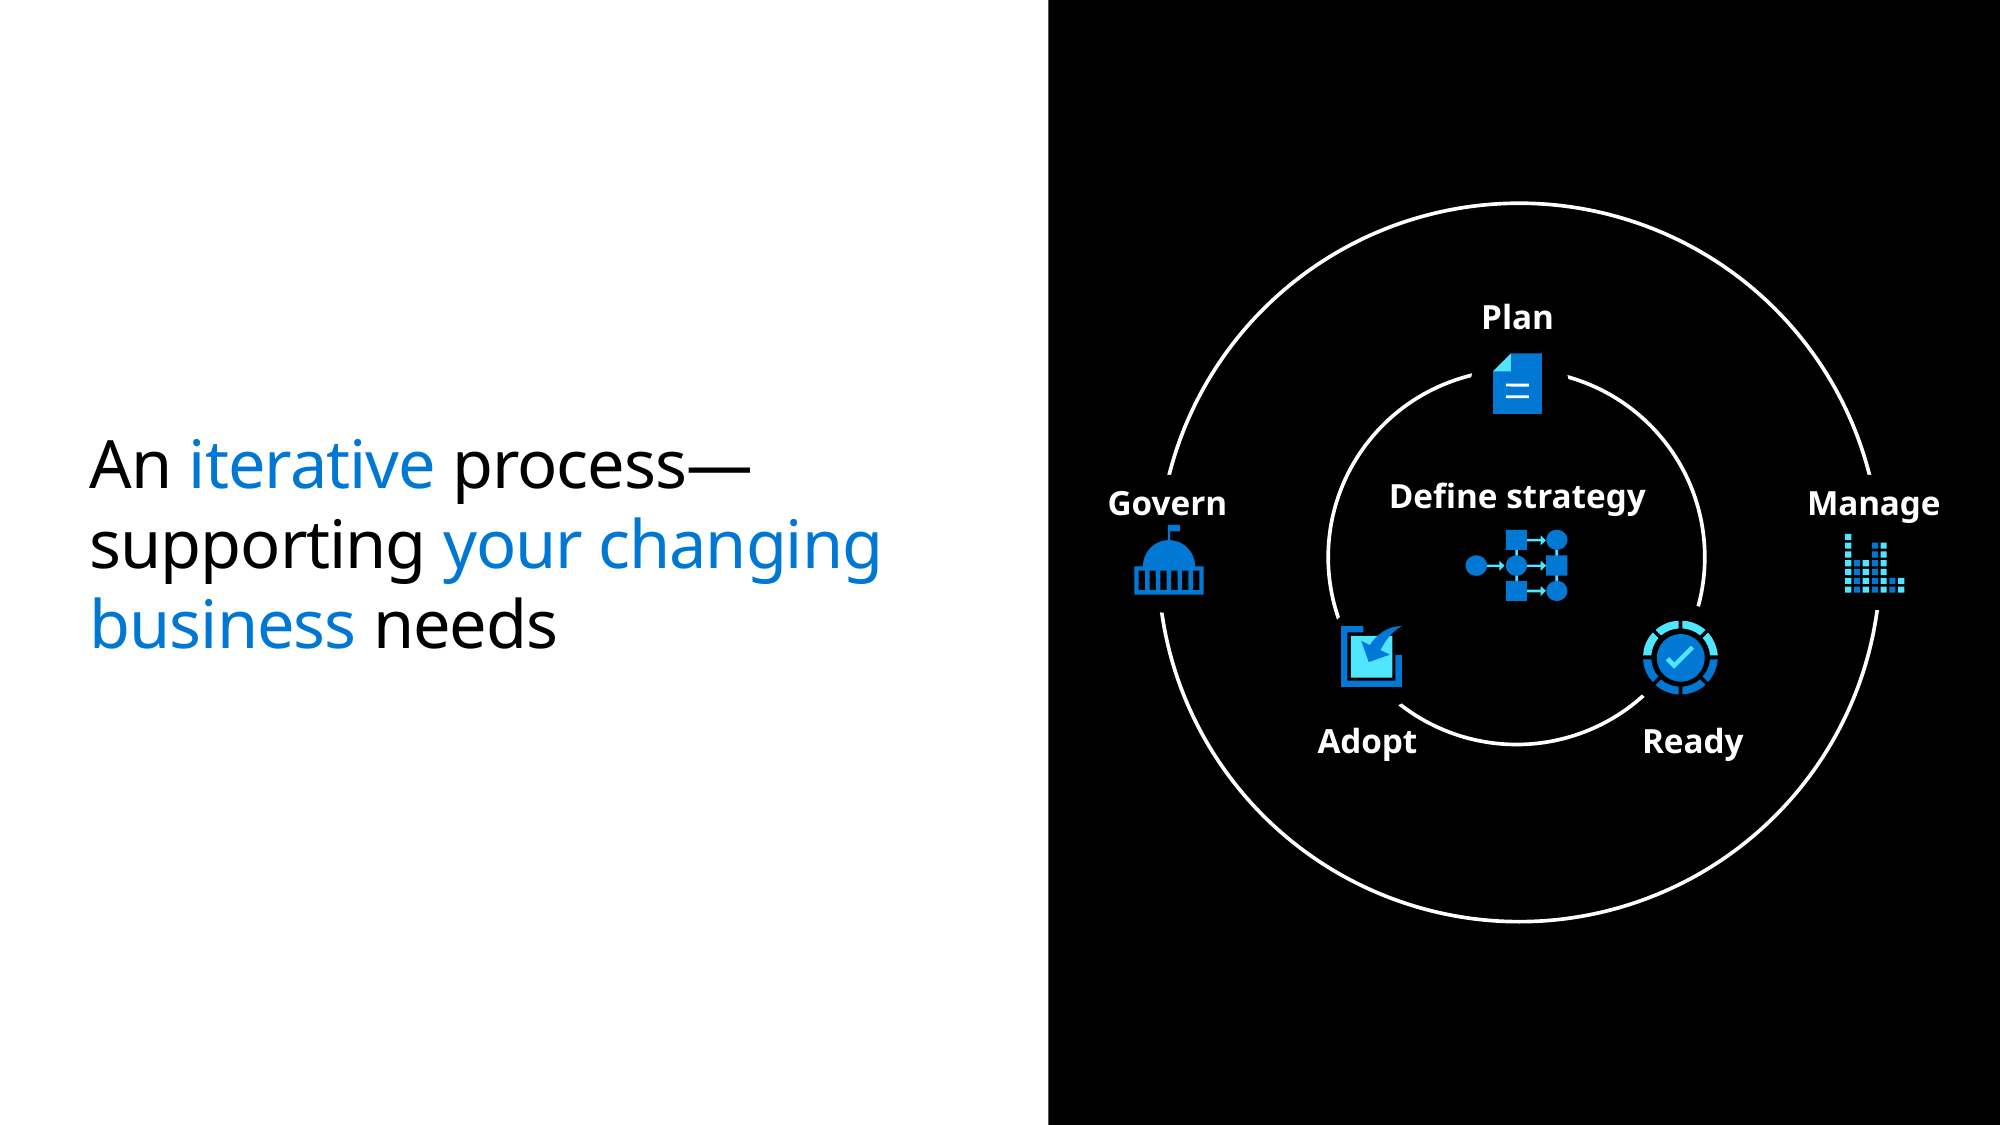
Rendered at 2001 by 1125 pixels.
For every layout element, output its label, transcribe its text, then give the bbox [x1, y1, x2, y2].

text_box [1101, 203, 1942, 922]
text_box [1048, 0, 2000, 1125]
title An iterative process— supporting your changing business needs [74, 414, 1027, 670]
